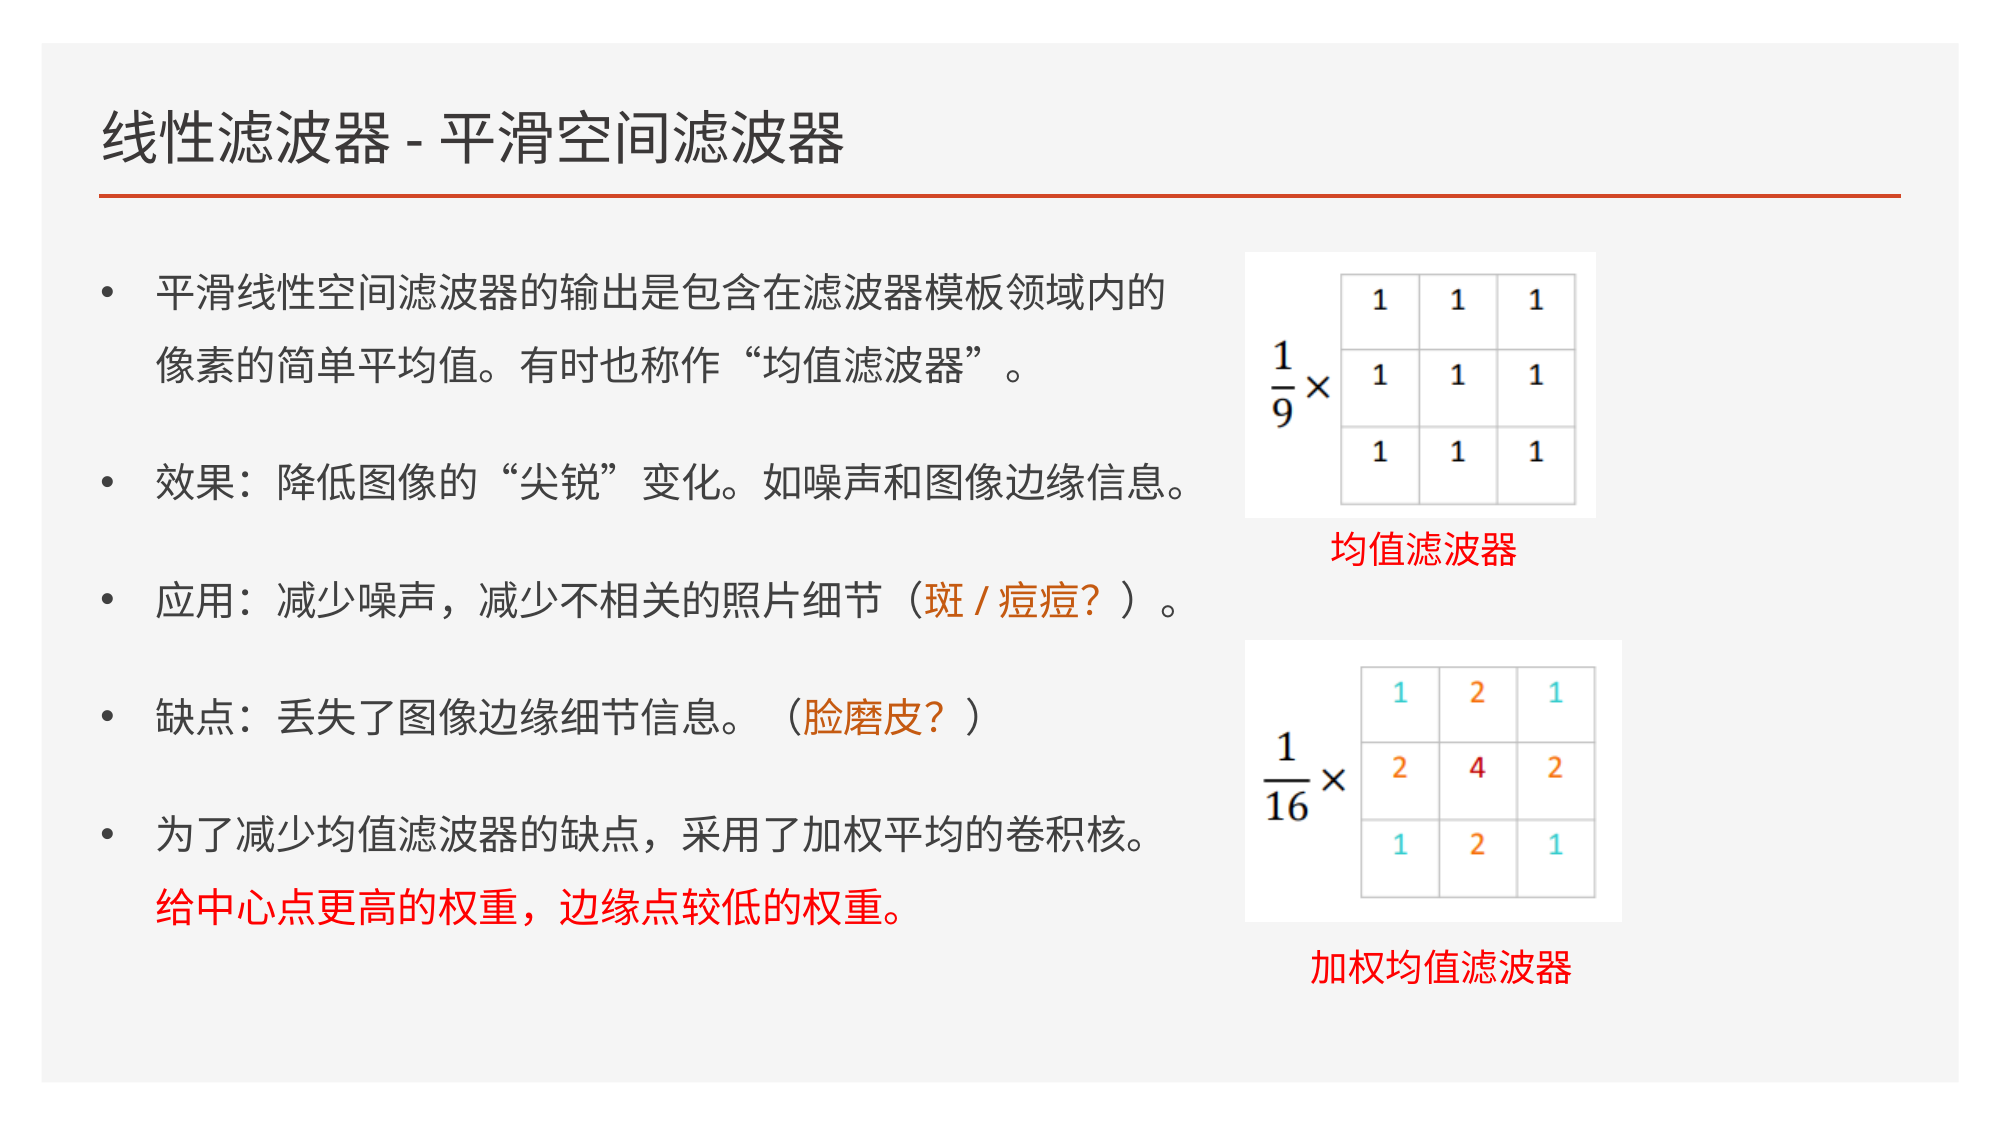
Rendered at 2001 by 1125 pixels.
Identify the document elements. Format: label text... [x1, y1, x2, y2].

title 线性滤波器-平滑空间滤波器 [85, 73, 1214, 179]
picture [1245, 252, 1596, 518]
picture [1245, 640, 1622, 922]
list 平滑线性空间滤波器的输出是包含在滤波器模板领域内的像素的简单平均值。有时也称作“均值滤波器”。 效果：降低图像的“尖锐”变化。如噪声和图像边缘信息。 应用：减少噪声，减少不相关的照片细节（斑/痘痘？）。 缺点：丢失了图像边缘细节信息。（脸磨皮？） 为了减少均值滤波器的缺点，采用了加权平均的卷积核。给中心点更高的权重，边缘点较低的权重。 [85, 235, 1201, 1067]
text_box 加权均值滤波器 [1296, 936, 1594, 997]
text_box 均值滤波器 [1316, 518, 1551, 579]
